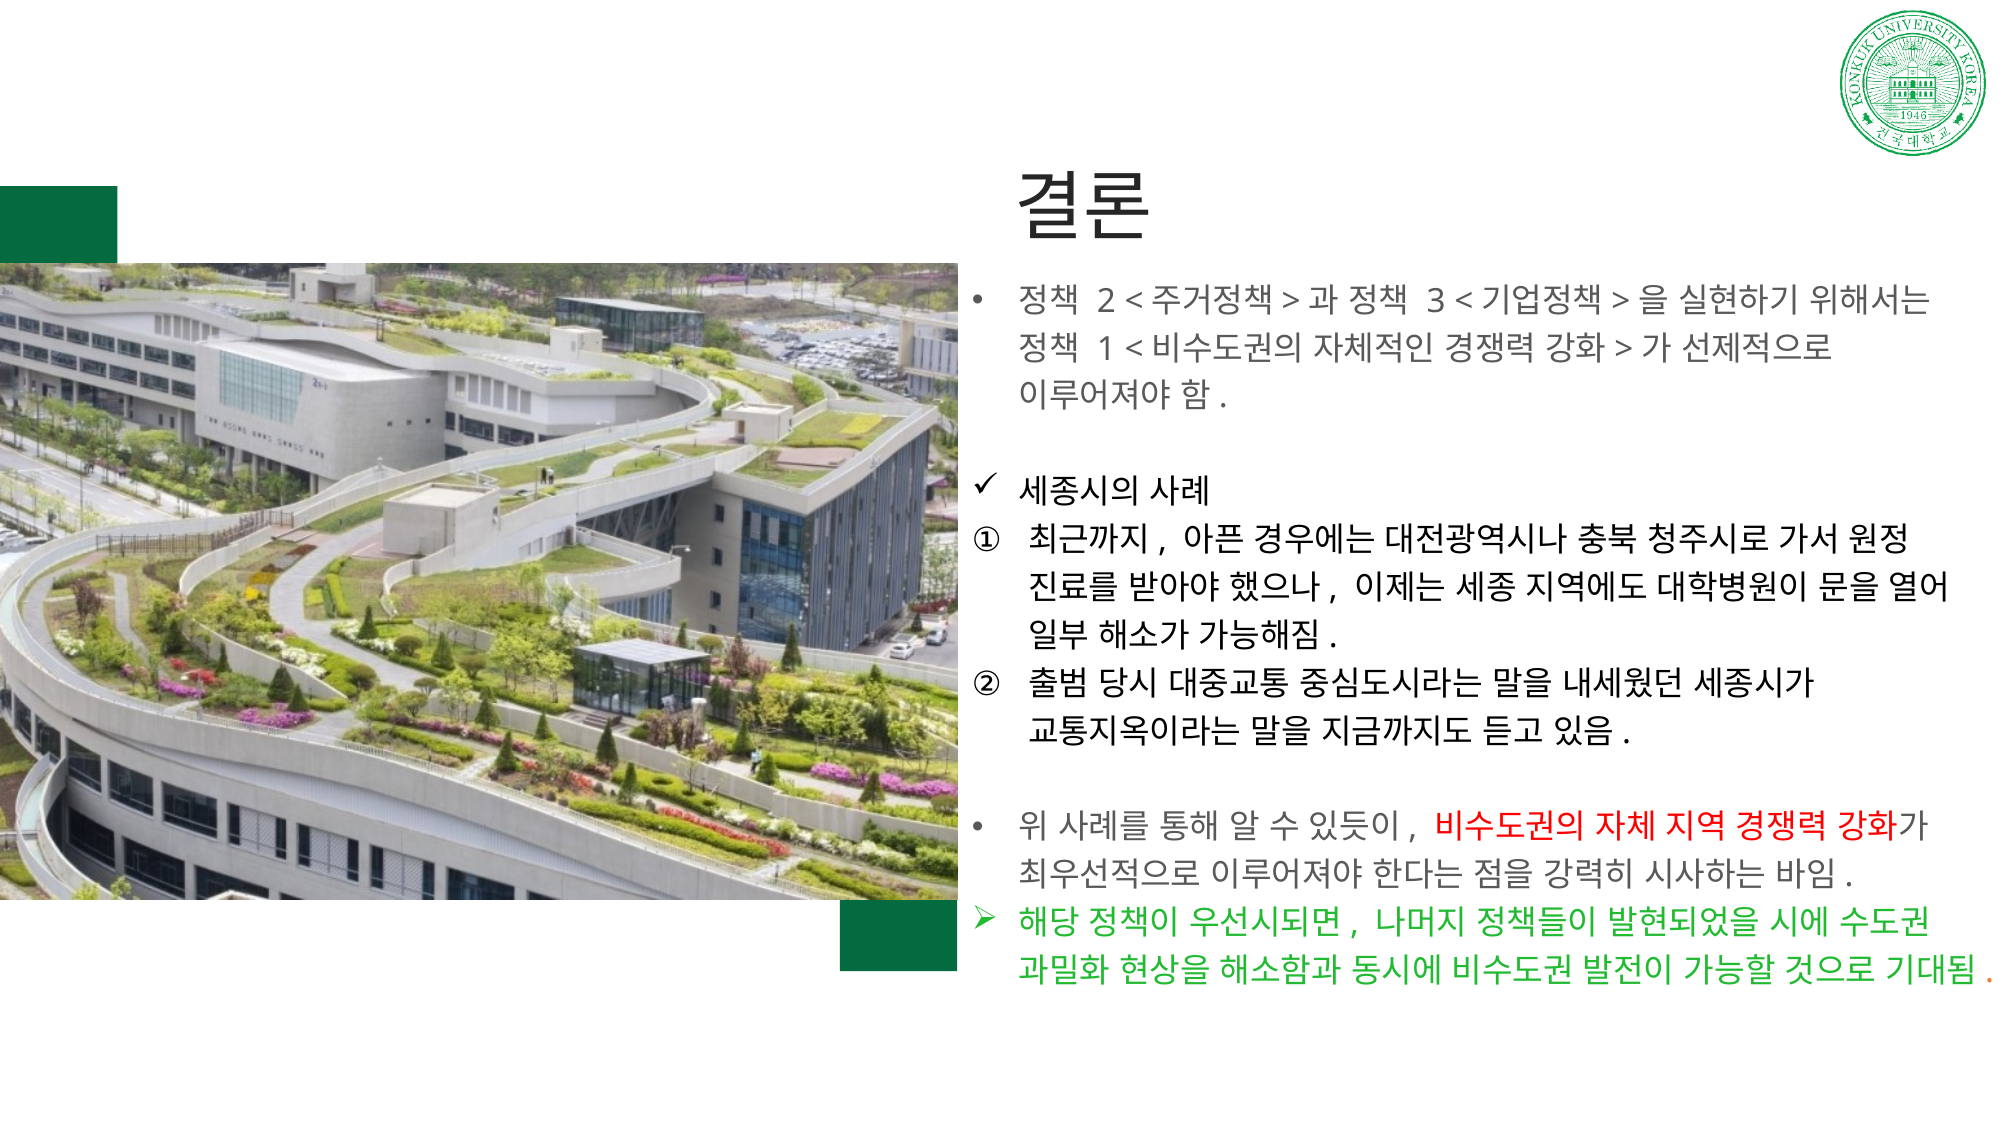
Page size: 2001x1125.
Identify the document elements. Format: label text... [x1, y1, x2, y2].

text_box [0, 185, 118, 263]
picture [0, 263, 958, 900]
text_box 결론 [1000, 161, 1168, 258]
text_box [839, 900, 958, 972]
picture [1832, 2, 1994, 163]
text_box 정책 2 <주거정책>과 정책 3 <기업정책>을 실현하기 위해서는 정책 1 <비수도권의 자체적인 경쟁력 강화>가 선제적으로 이루어져야 함. 세종시의 사례 최근까지, 아픈 경우에는 대전광역시나 충북 청주시로 가서 원정 진료를 받아야 했으나, 이제는 세종 지역에도 대학병원이 문을 열어 일부 해소가 가능해짐. 출범 당시 대중교통 중심도시라는 말을 내세웠던 세종시가 교통지옥이라는 말을 지금까지도 듣고 있음. 위 사례를 통해 알 수 있듯이, 비수도권의 자체 지역 경쟁력 강화가 최우선적으로 이루어져야 한다는 점을 강력히 시사하는 바임. 해당 정책이 우선시되면, 나머지 정책들이 발현되었을 시에 수도권 과밀화 현상을 해소함과 동시에 비수도권 발전이 가능할 것으로 기대됨. [957, 263, 2000, 997]
